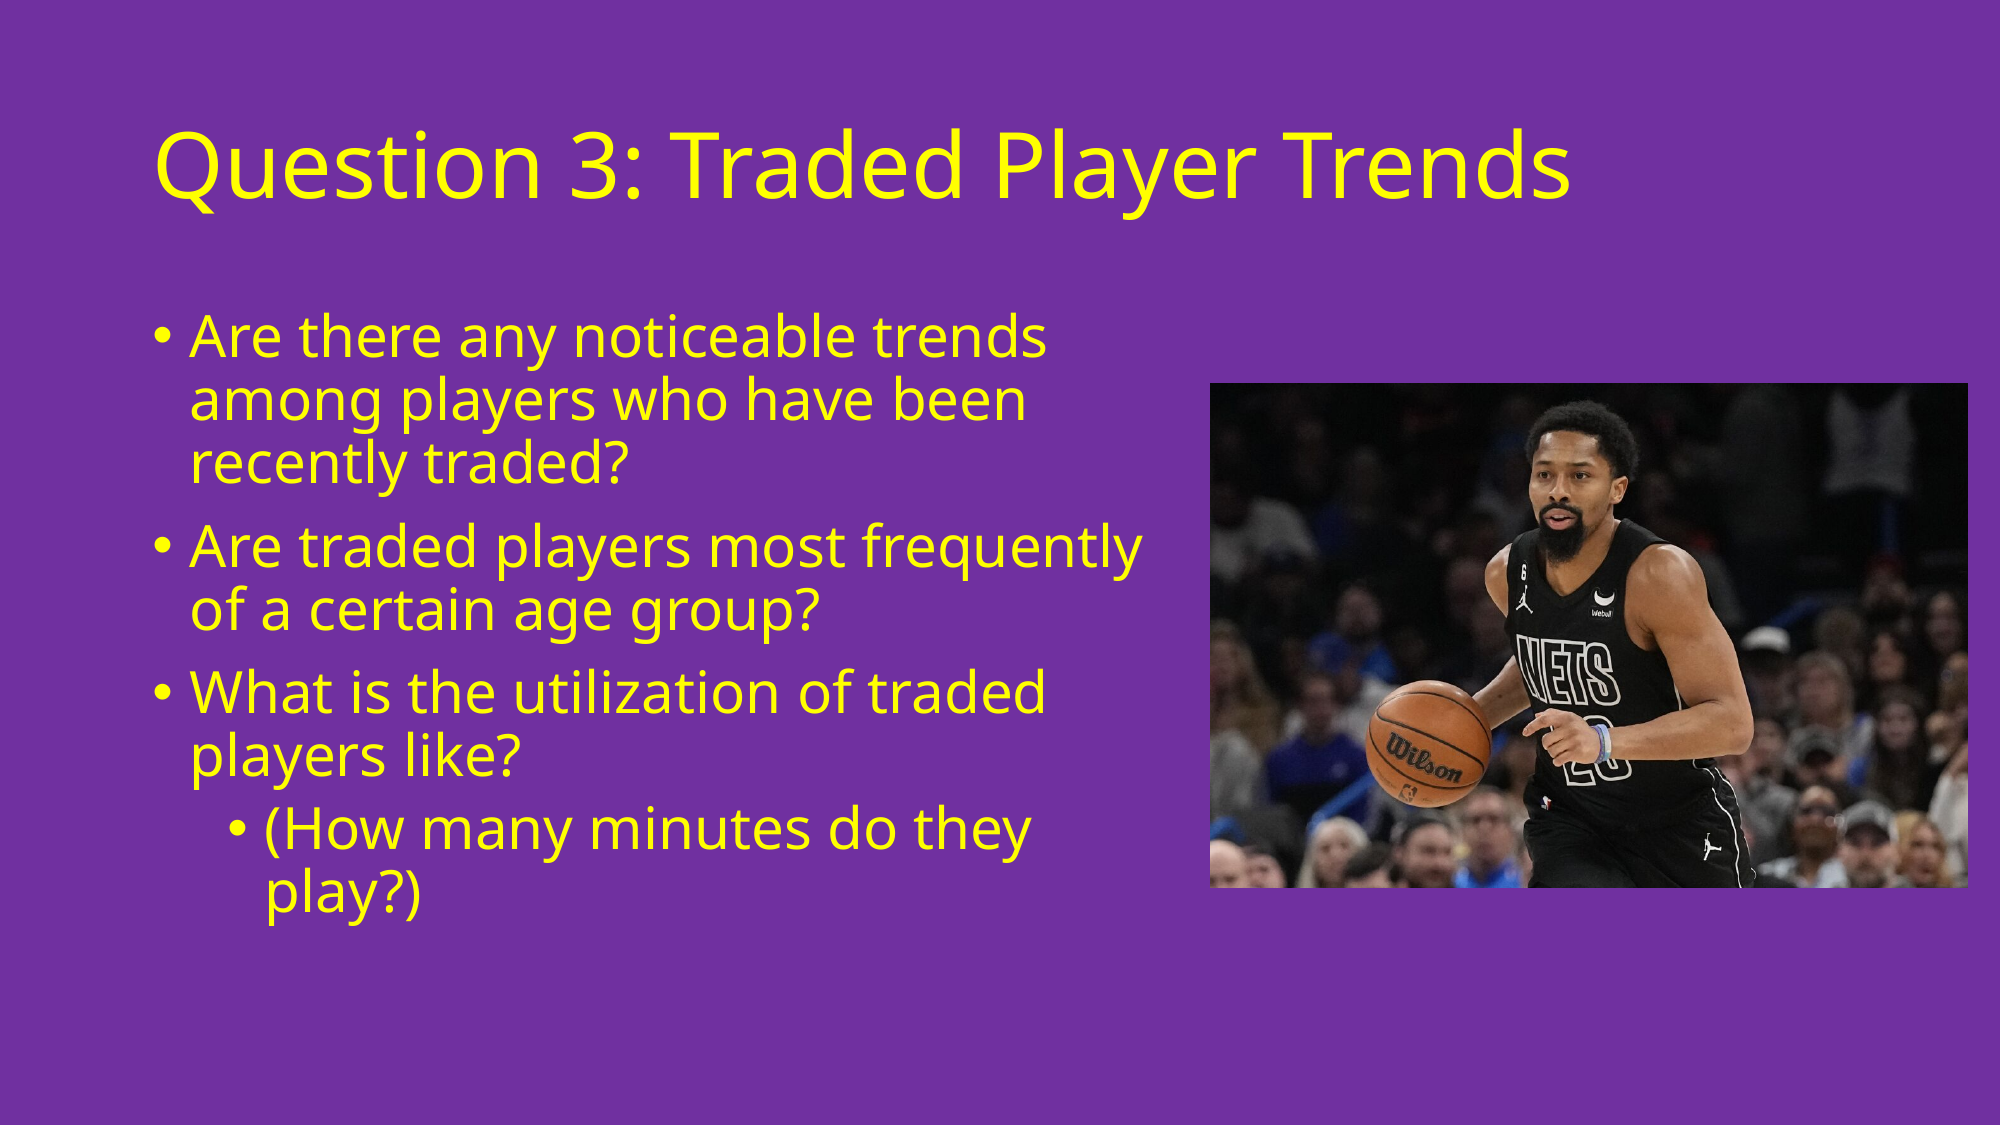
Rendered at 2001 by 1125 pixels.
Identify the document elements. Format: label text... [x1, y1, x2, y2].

title Question 3: Traded Player Trends [137, 59, 1863, 278]
picture [1210, 383, 1968, 888]
list Are there any noticeable trends among players who have been recently traded? Are traded players most frequently of a certain age group? What is the utilization of traded players like? (How many minutes do they play?) [137, 299, 1179, 1066]
